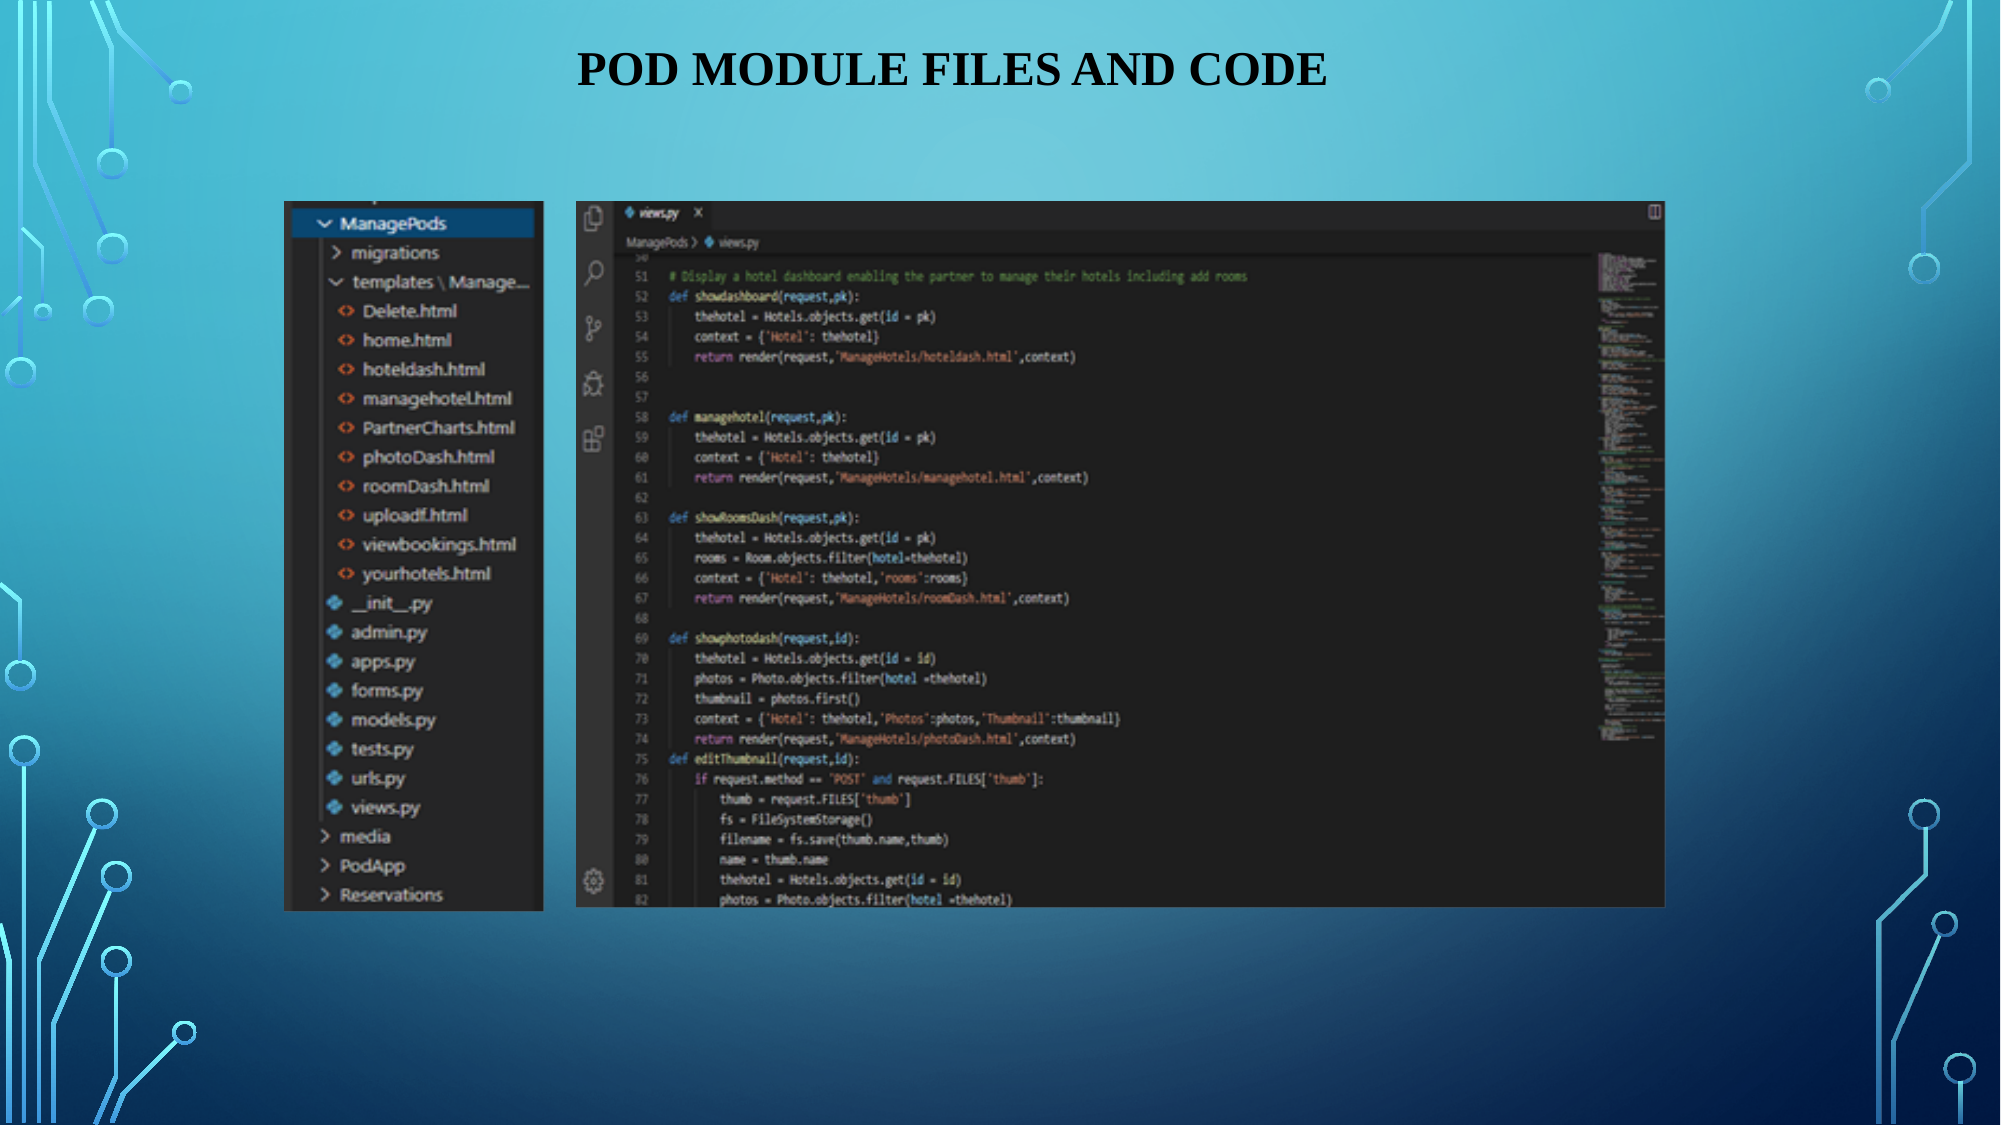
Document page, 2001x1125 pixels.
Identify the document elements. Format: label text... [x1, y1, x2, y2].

picture [576, 201, 1668, 910]
title Pod module files and code [111, 36, 1522, 104]
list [284, 201, 547, 914]
